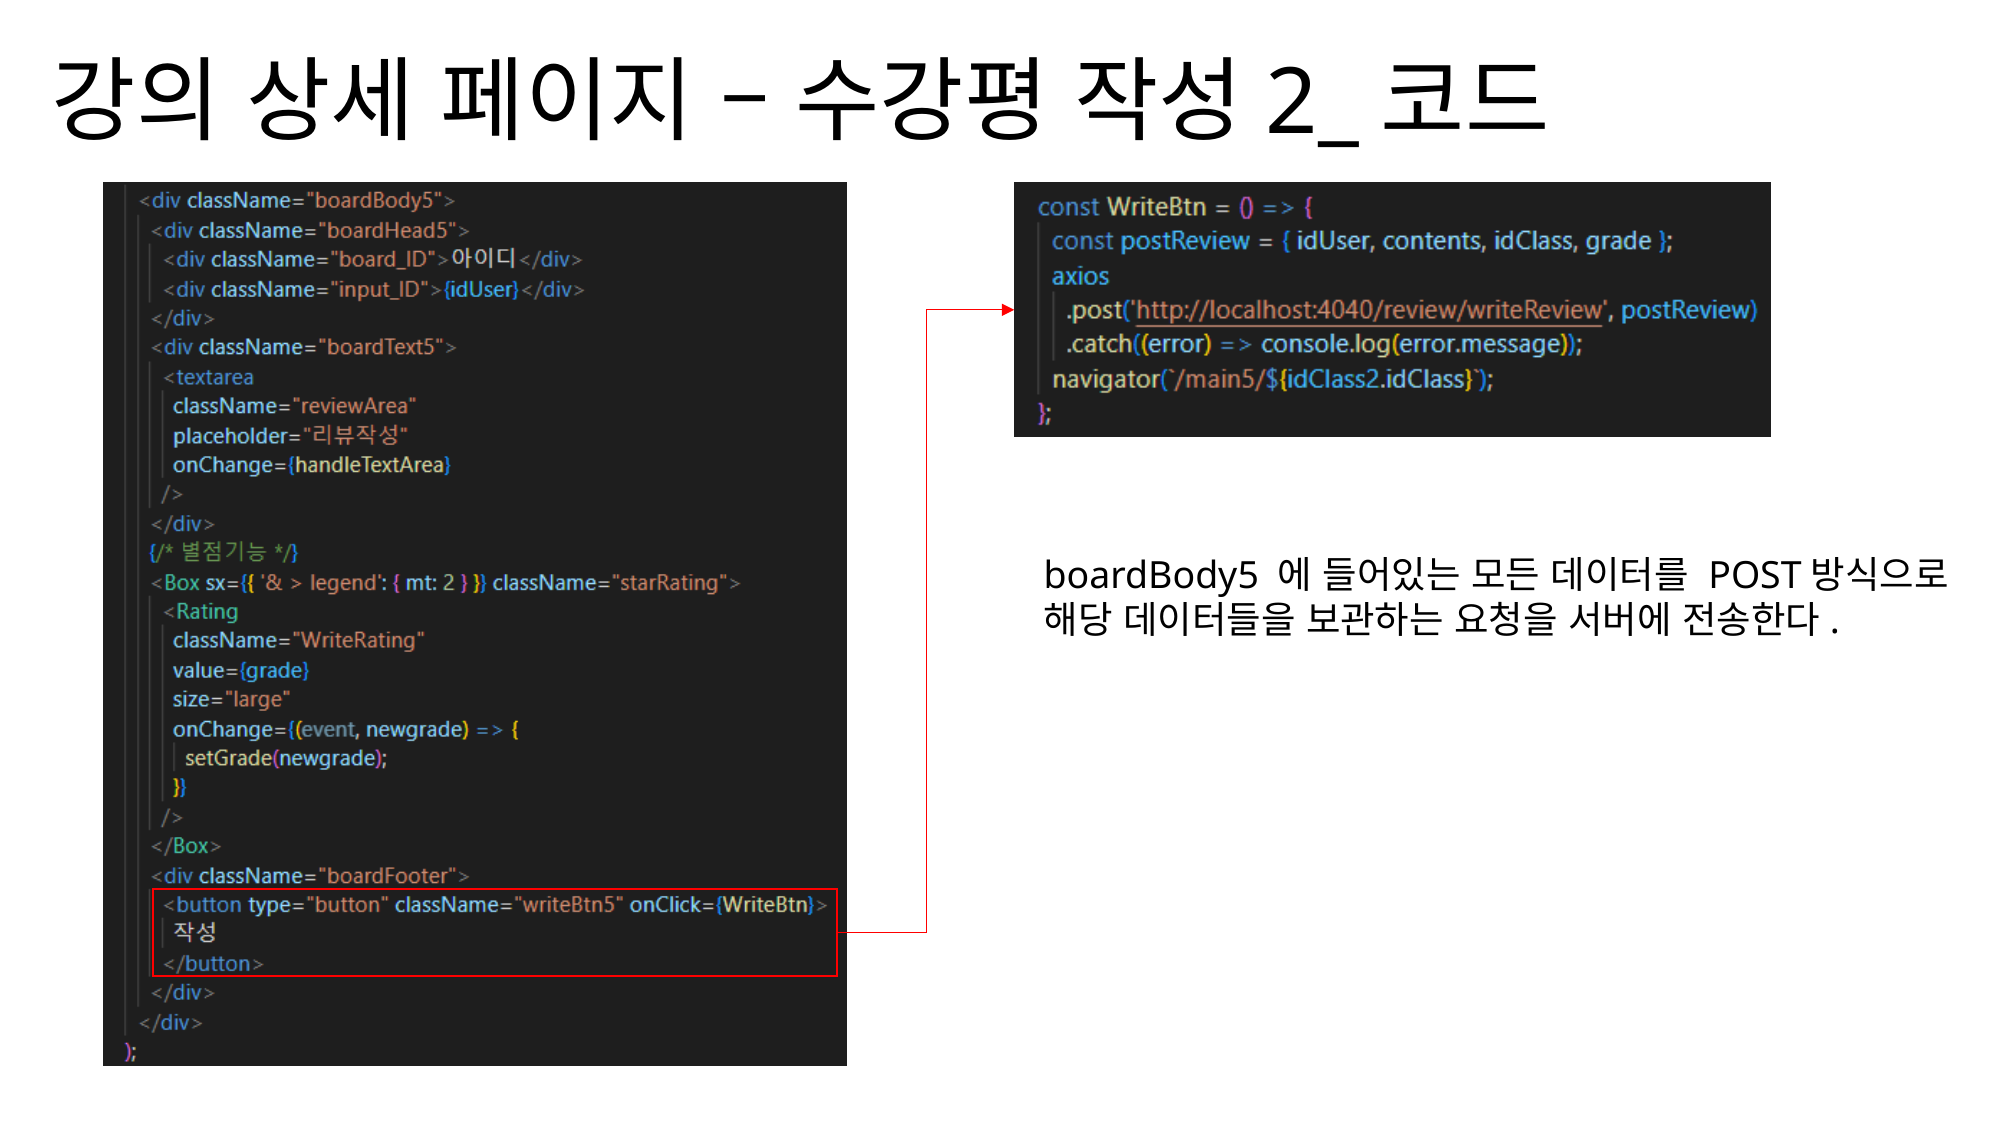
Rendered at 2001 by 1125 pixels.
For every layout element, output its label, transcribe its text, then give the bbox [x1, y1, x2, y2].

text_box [837, 309, 1015, 933]
picture [103, 182, 847, 1066]
picture [1014, 182, 1771, 437]
text_box boardBody5 에 들어있는 모든 데이터를 POST방식으로 해당 데이터들을 보관하는 요청을 서버에 전송한다. [1028, 544, 1964, 649]
title 강의 상세 페이지 – 수강평 작성2_코드 [36, 24, 1682, 183]
